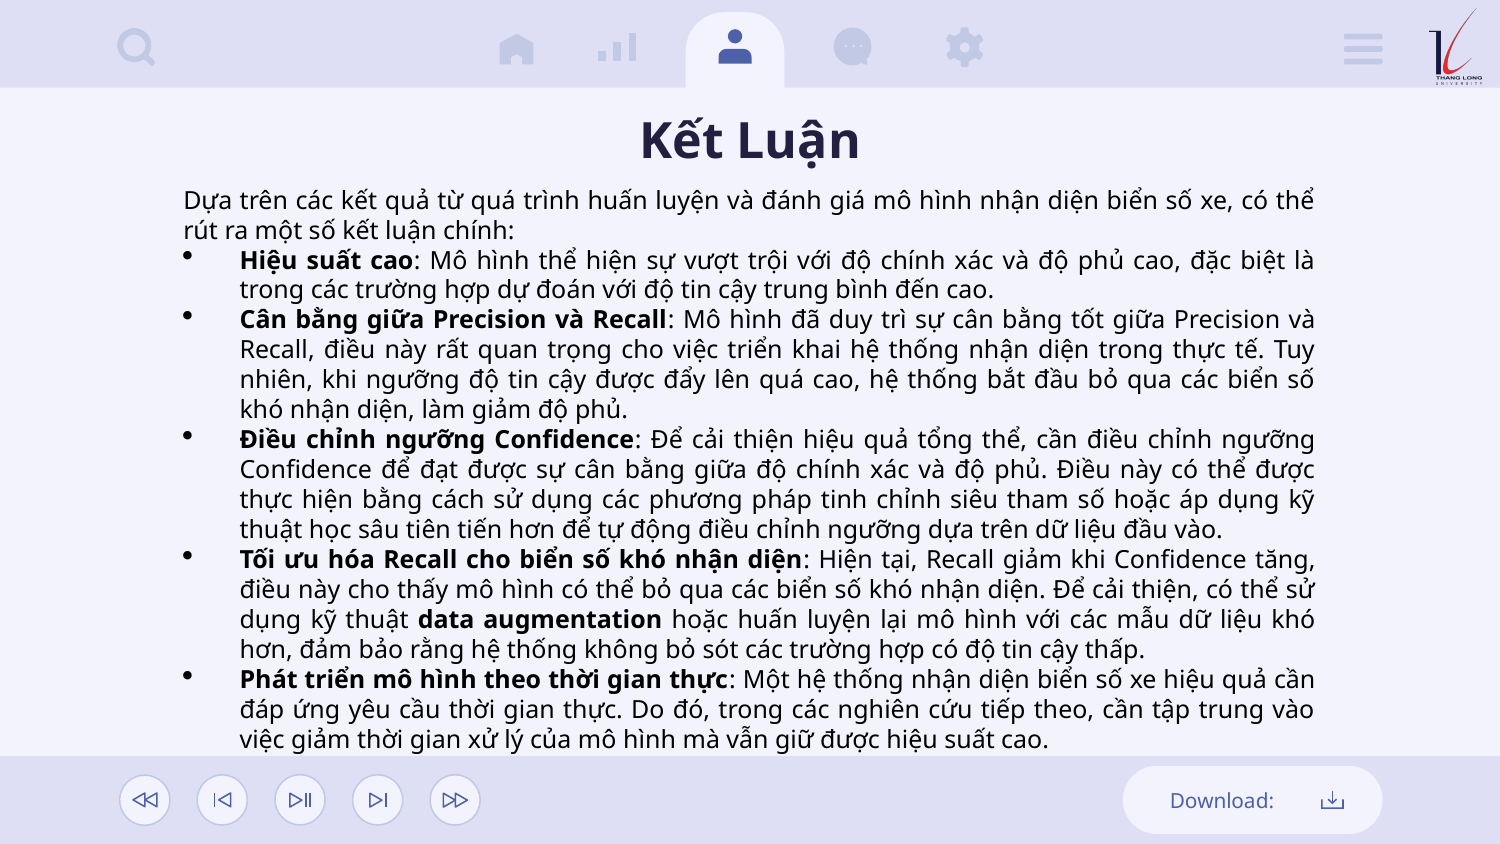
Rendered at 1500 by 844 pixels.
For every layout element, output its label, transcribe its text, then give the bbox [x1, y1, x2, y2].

text_box Kết Luận [265, 101, 1235, 176]
text_box Dựa trên các kết quả từ quá trình huấn luyện và đánh giá mô hình nhận diện biển số xe, có thể rút ra một số kết luận chính: Hiệu suất cao: Mô hình thể hiện sự vượt trội với độ chính xác và độ phủ cao, đặc biệt là trong các trường hợp dự đoán với độ tin cậy trung bình đến cao. Cân bằng giữa Precision và Recall: Mô hình đã duy trì sự cân bằng tốt giữa Precision và Recall, điều này rất quan trọng cho việc triển khai hệ thống nhận diện trong thực tế. Tuy nhiên, khi ngưỡng độ tin cậy được đẩy lên quá cao, hệ thống bắt đầu bỏ qua các biển số khó nhận diện, làm giảm độ phủ. Điều chỉnh ngưỡng Confidence: Để cải thiện hiệu quả tổng thể, cần điều chỉnh ngưỡng Confidence để đạt được sự cân bằng giữa độ chính xác và độ phủ. Điều này có thể được thực hiện bằng cách sử dụng các phương pháp tinh chỉnh siêu tham số hoặc áp dụng kỹ thuật học sâu tiên tiến hơn để tự động điều chỉnh ngưỡng dựa trên dữ liệu đầu vào. Tối ưu hóa Recall cho biển số khó nhận diện: Hiện tại, Recall giảm khi Confidence tăng, điều này cho thấy mô hình có thể bỏ qua các biển số khó nhận diện. Để cải thiện, có thể sử dụng kỹ thuật data augmentation hoặc huấn luyện lại mô hình với các mẫu dữ liệu khó hơn, đảm bảo rằng hệ thống không bỏ sót các trường hợp có độ tin cậy thấp. Phát triển mô hình theo thời gian thực: Một hệ thống nhận diện biển số xe hiệu quả cần đáp ứng yêu cầu thời gian thực. Do đó, trong các nghiên cứu tiếp theo, cần tập trung vào việc giảm thời gian xử lý của mô hình mà vẫn giữ được hiệu suất cao. [168, 176, 1332, 761]
picture [1429, 8, 1482, 85]
